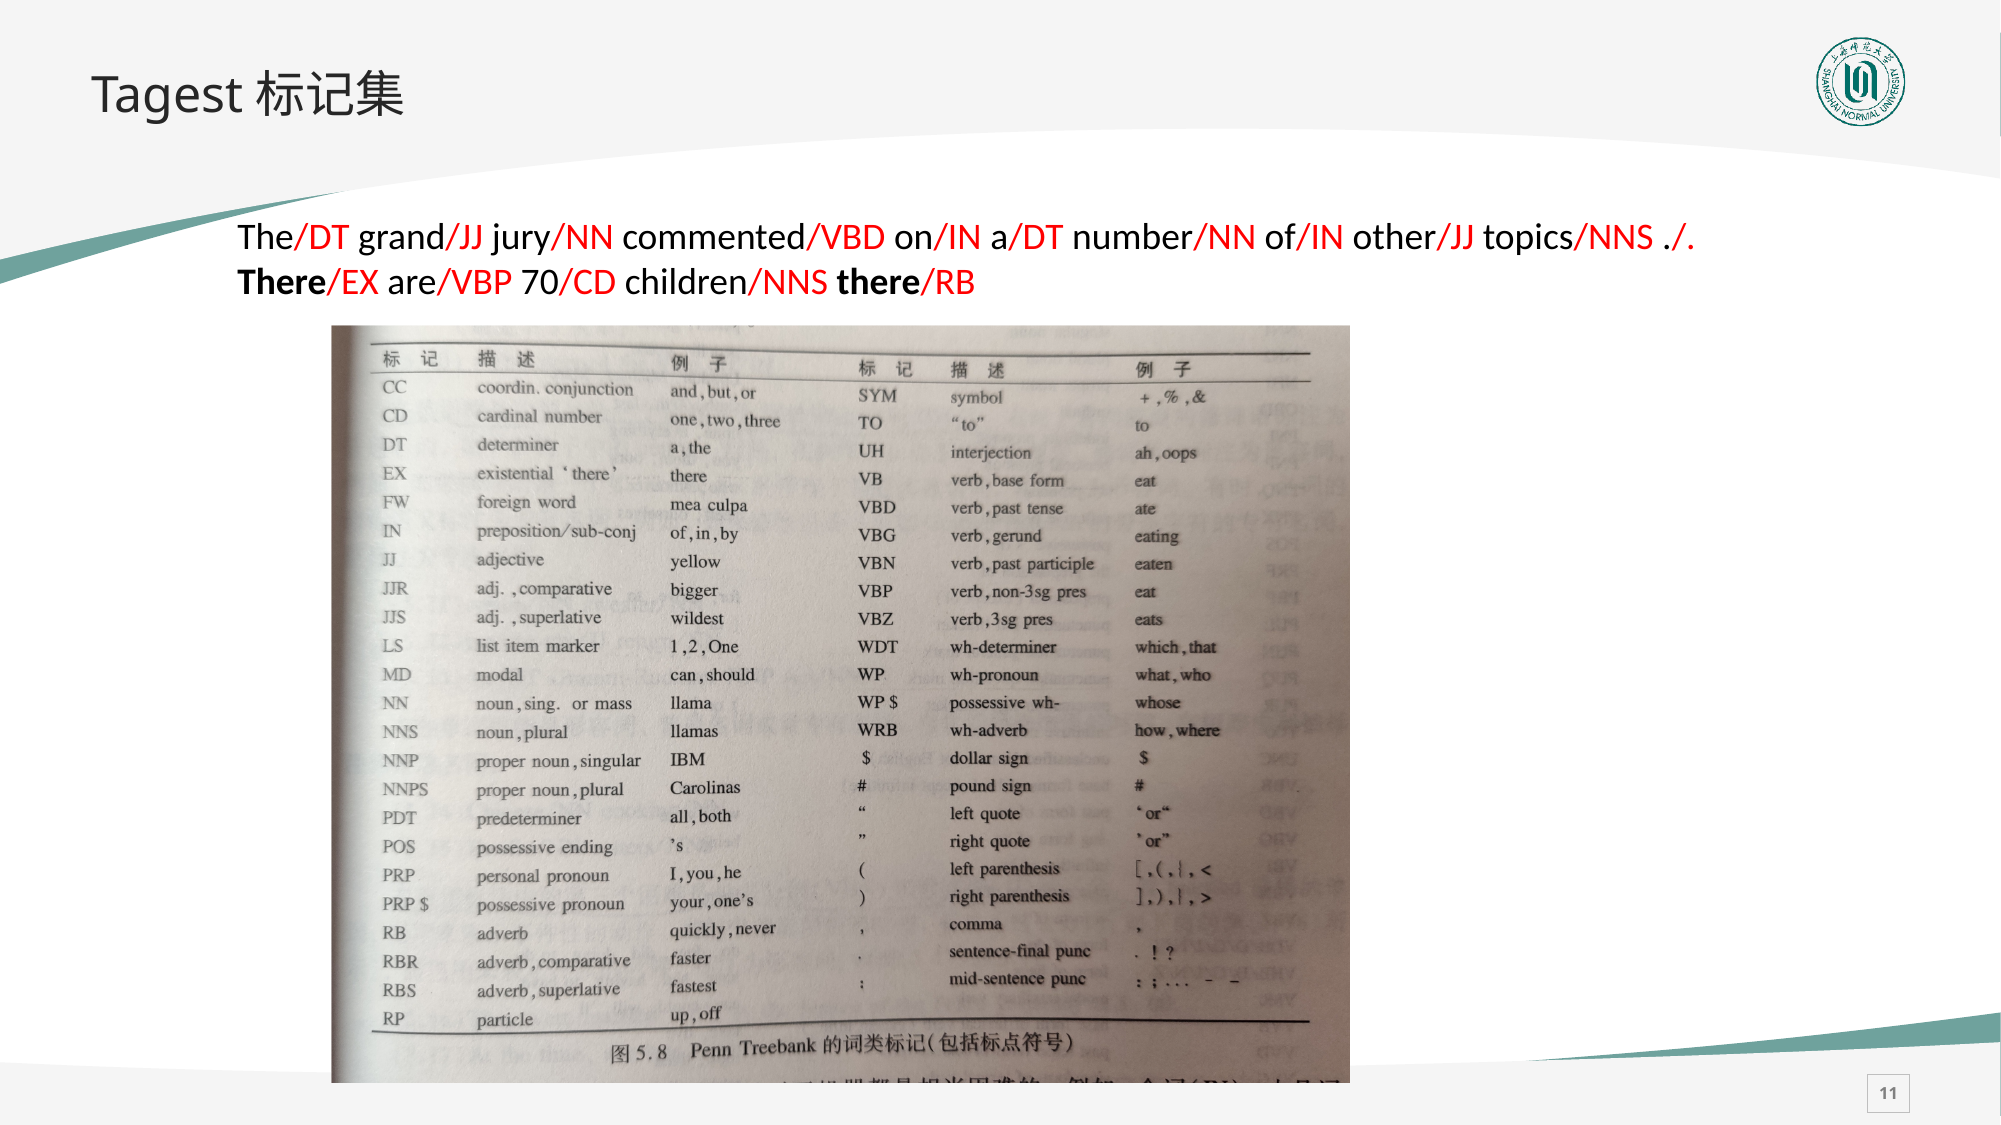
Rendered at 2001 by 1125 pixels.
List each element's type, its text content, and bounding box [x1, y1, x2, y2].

title Tagest标记集 [79, 57, 1880, 146]
text_box The/DT grand/JJ jury/NN commented/VBD on/IN a/DT number/NN of/IN other/JJ topics/NNS ./. There/EX are/VBP 70/CD children/NNS there/RB [222, 205, 461, 310]
picture [1812, 33, 1909, 130]
text_box The/DT grand/JJ jury/NN commented/VBD on/IN a/DT number/NN of/IN other/JJ topics/NNS ./. There/EX are/VBP 70/CD children/NNS there/RB [1220, 205, 1778, 310]
picture [333, 195, 1349, 1125]
